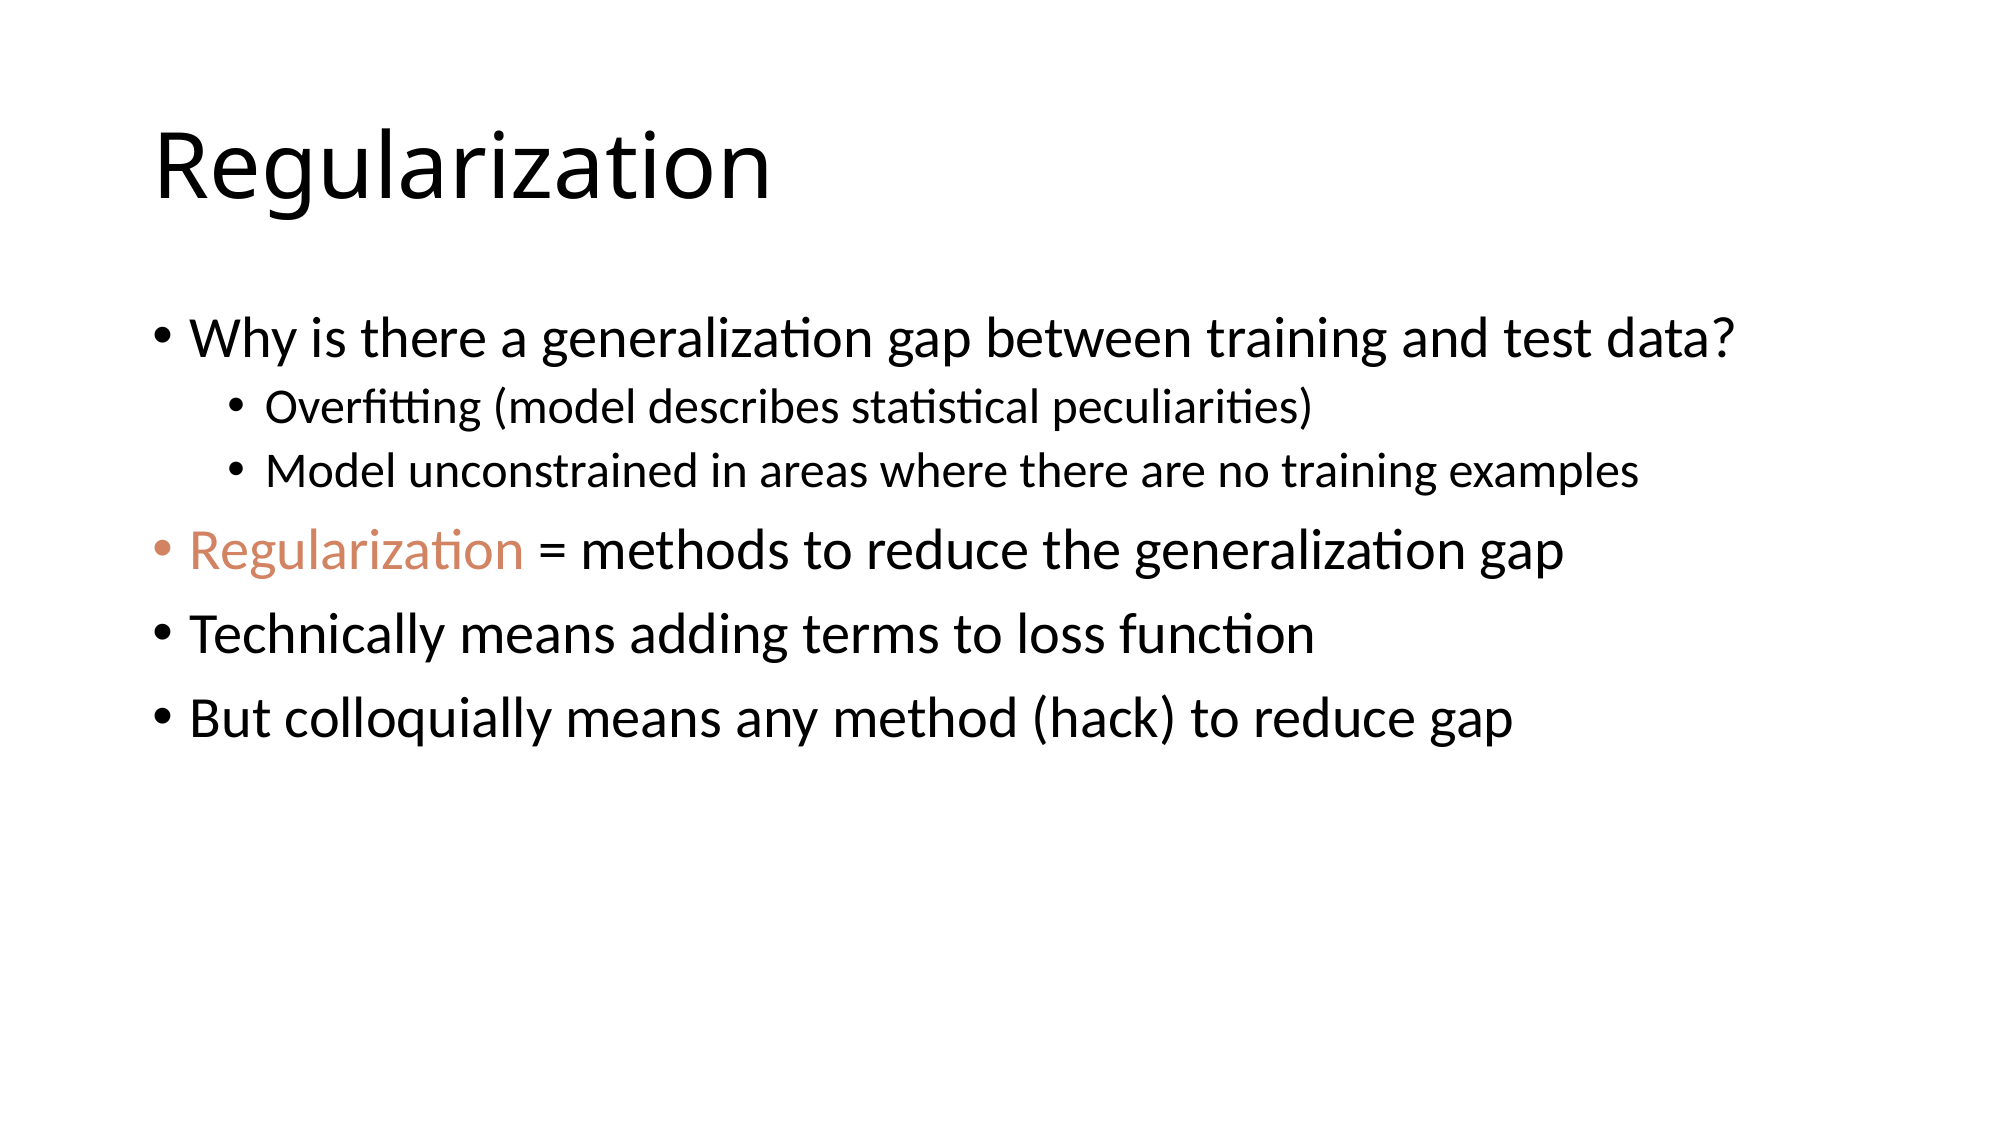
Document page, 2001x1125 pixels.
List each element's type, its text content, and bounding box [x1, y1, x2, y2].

title Regularization [137, 59, 1863, 278]
list Why is there a generalization gap between training and test data? Overfitting (model describes statistical peculiarities) Model unconstrained in areas where there are no training examples Regularization = methods to reduce the generalization gap Technically means adding terms to loss function But colloquially means any method (hack) to reduce gap [137, 299, 1863, 1014]
